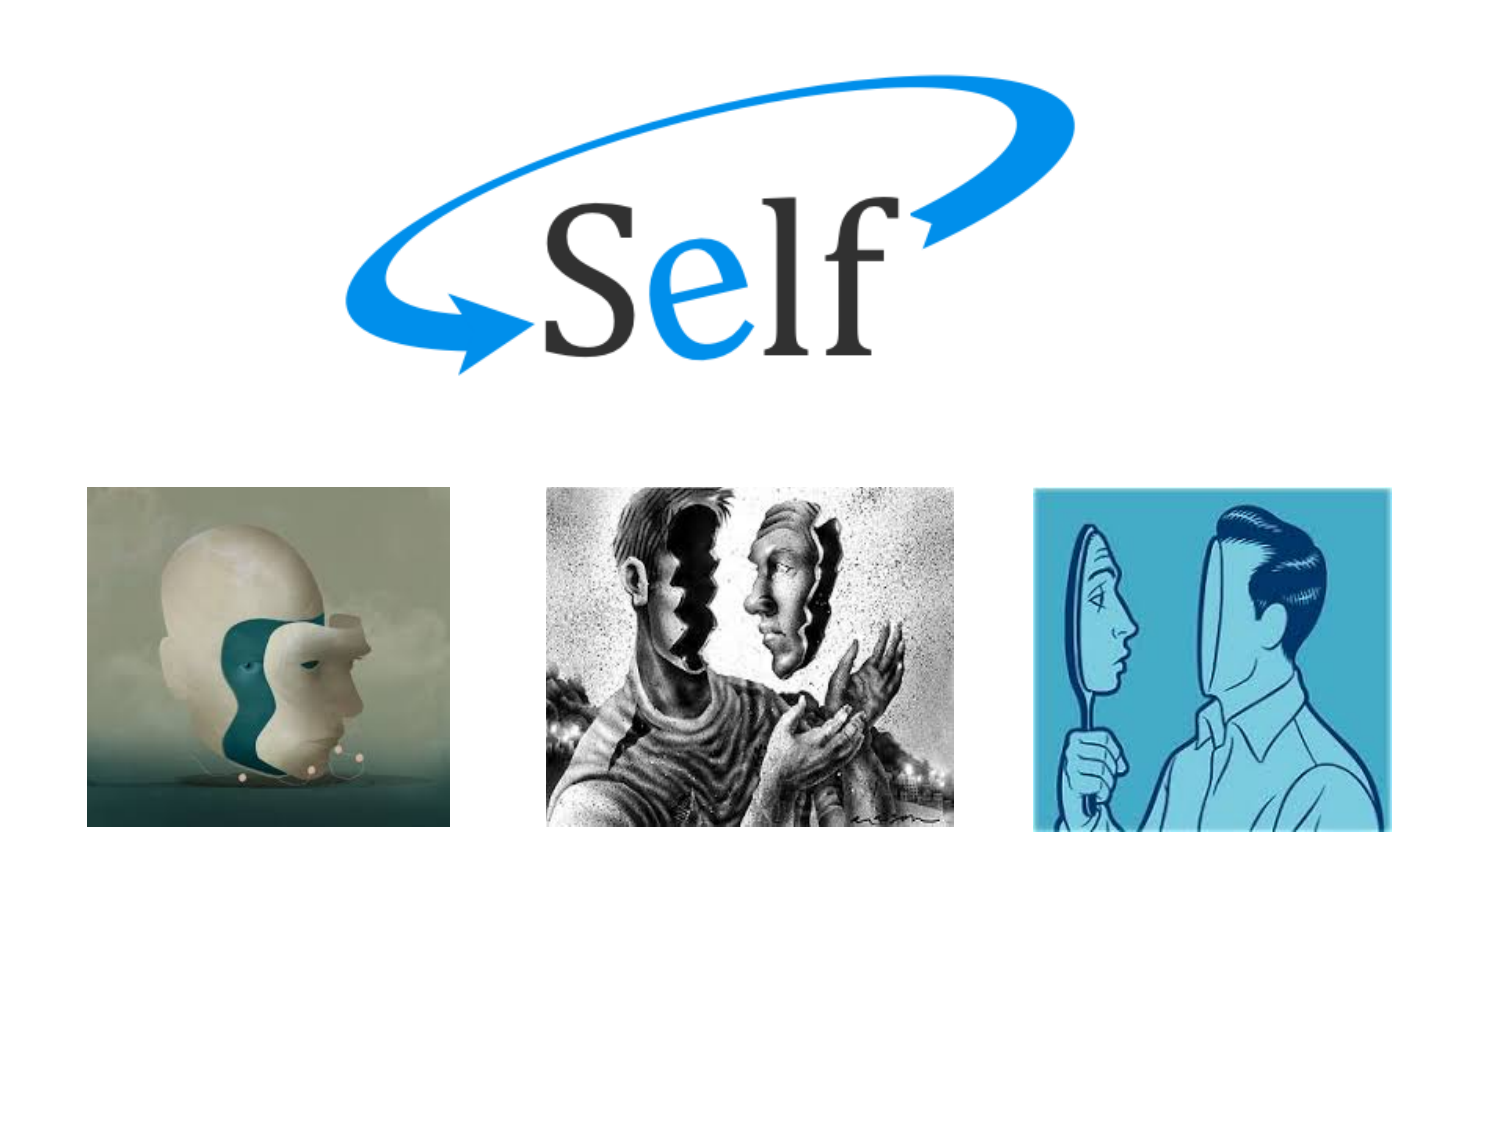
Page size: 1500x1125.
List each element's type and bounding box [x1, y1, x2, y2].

picture [546, 487, 954, 828]
picture [324, 42, 1097, 401]
picture [1033, 487, 1392, 832]
picture [87, 487, 451, 828]
